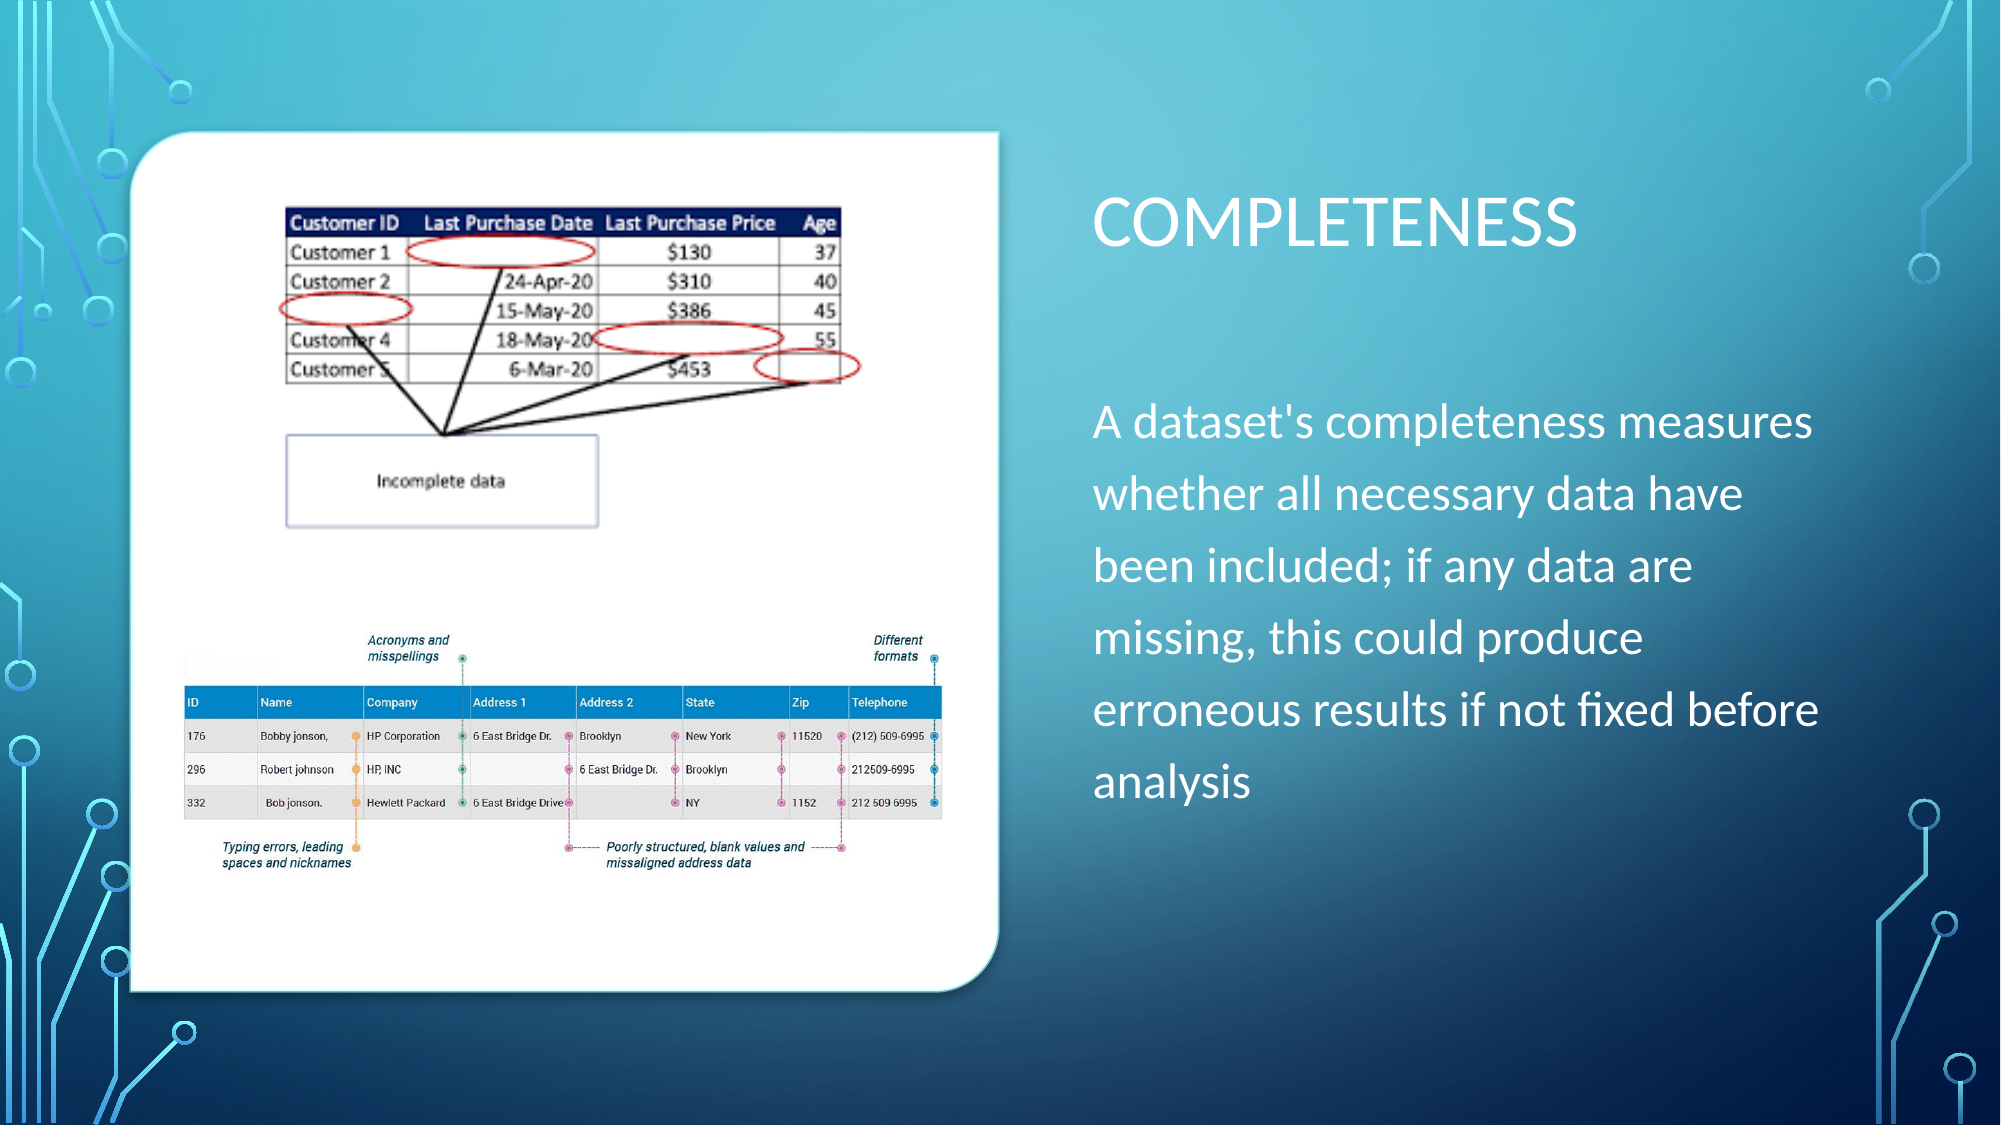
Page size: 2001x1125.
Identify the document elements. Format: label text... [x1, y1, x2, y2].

title Completeness [1077, 101, 1857, 344]
list A dataset's completeness measures whether all necessary data have been included; if any data are missing, this could produce erroneous results if not fixed before analysis [1077, 369, 1857, 950]
text_box [129, 131, 1000, 993]
picture [183, 633, 945, 881]
picture [206, 187, 921, 550]
